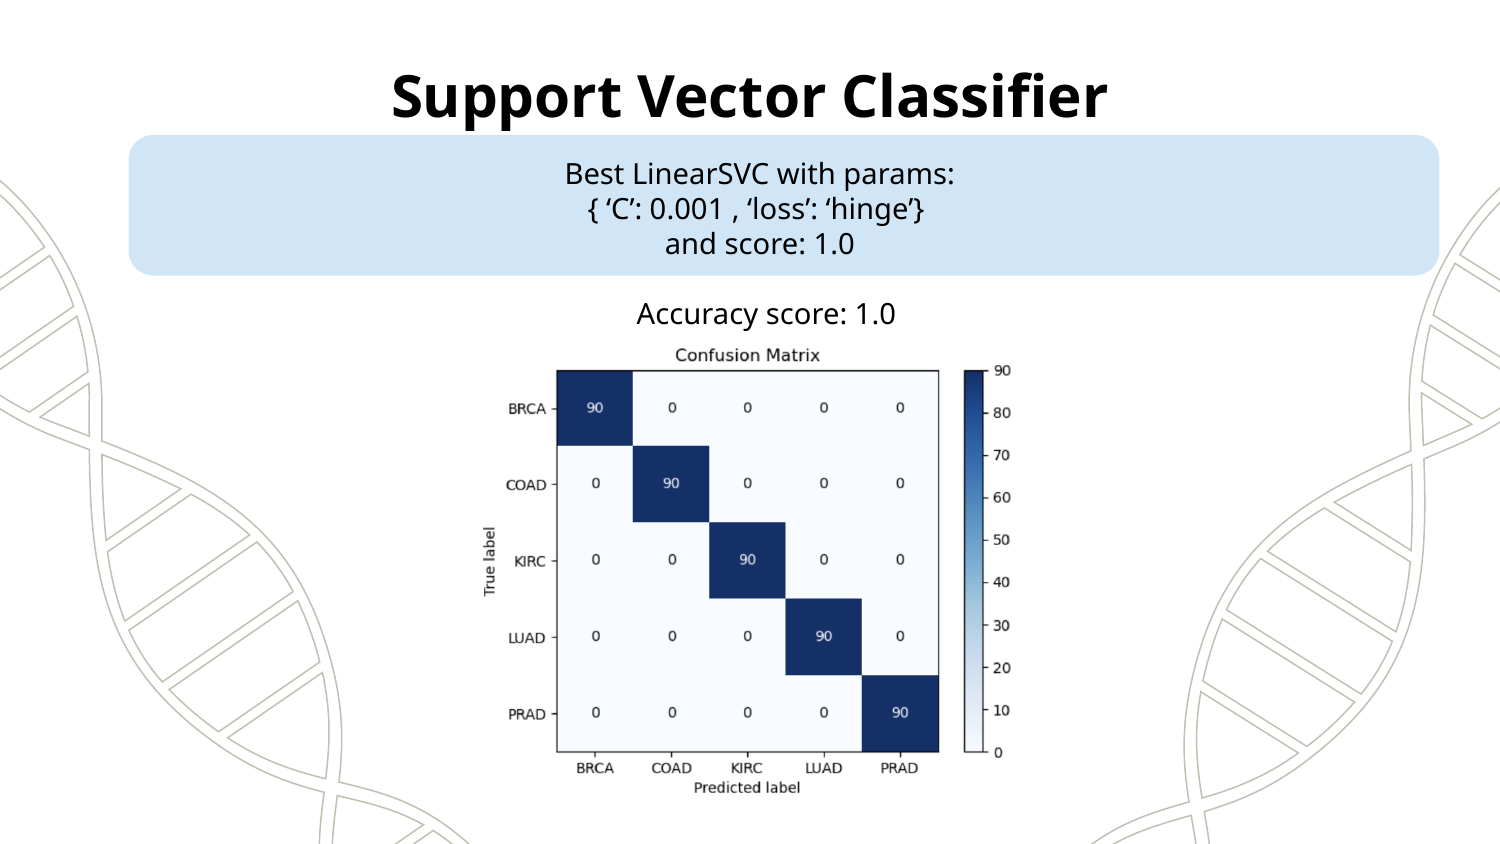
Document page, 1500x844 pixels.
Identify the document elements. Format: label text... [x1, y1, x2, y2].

text_box [132, 134, 1440, 276]
title Support Vector Classifier [75, 43, 1425, 100]
picture [475, 338, 1025, 801]
text_box [1092, 187, 1500, 844]
text_box Accuracy score: 1.0 [621, 288, 1372, 338]
text_box Best LinearSVC with params: { ‘C’: 0.001 , ‘loss’: ‘hinge’} and score: 1.0 [130, 147, 1390, 268]
text_box [0, 180, 469, 844]
